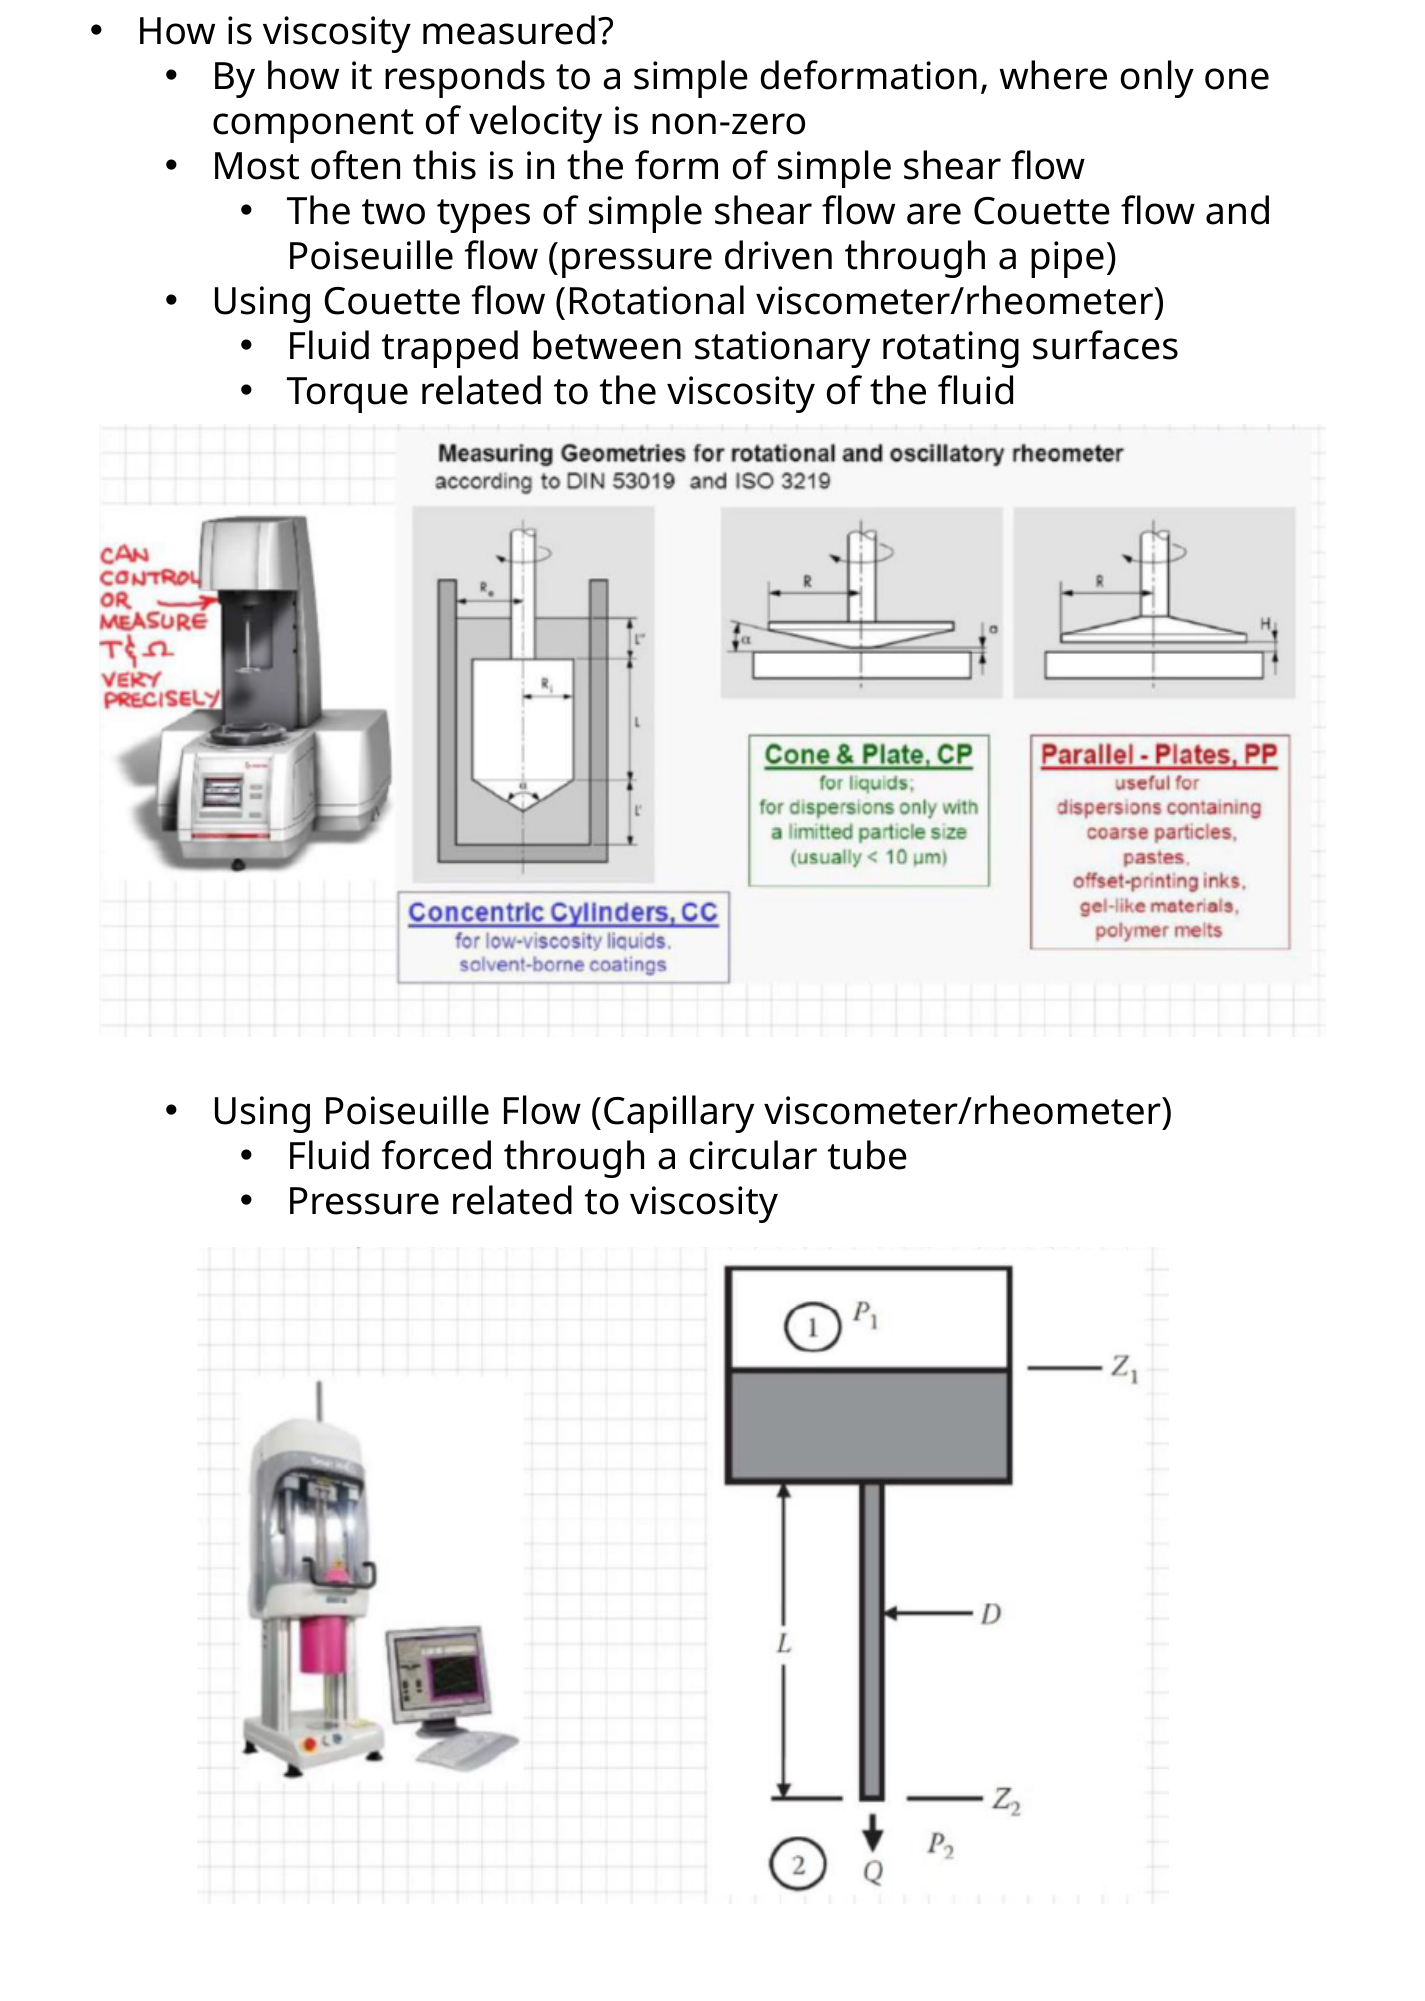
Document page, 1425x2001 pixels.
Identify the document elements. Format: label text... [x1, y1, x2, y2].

text_box How is viscosity measured? By how it responds to a simple deformation, where only one component of velocity is non-zero Most often this is in the form of simple shear flow The two types of simple shear flow are Couette flow and Poiseuille flow (pressure driven through a pipe) Using Couette flow (Rotational viscometer/rheometer) Fluid trapped between stationary rotating surfaces Torque related to the viscosity of the fluid Using Poiseuille Flow (Capillary viscometer/rheometer) Fluid forced through a circular tube Pressure related to viscosity [0, 0, 1425, 1230]
picture [99, 423, 1326, 1038]
picture [196, 1247, 1170, 1905]
